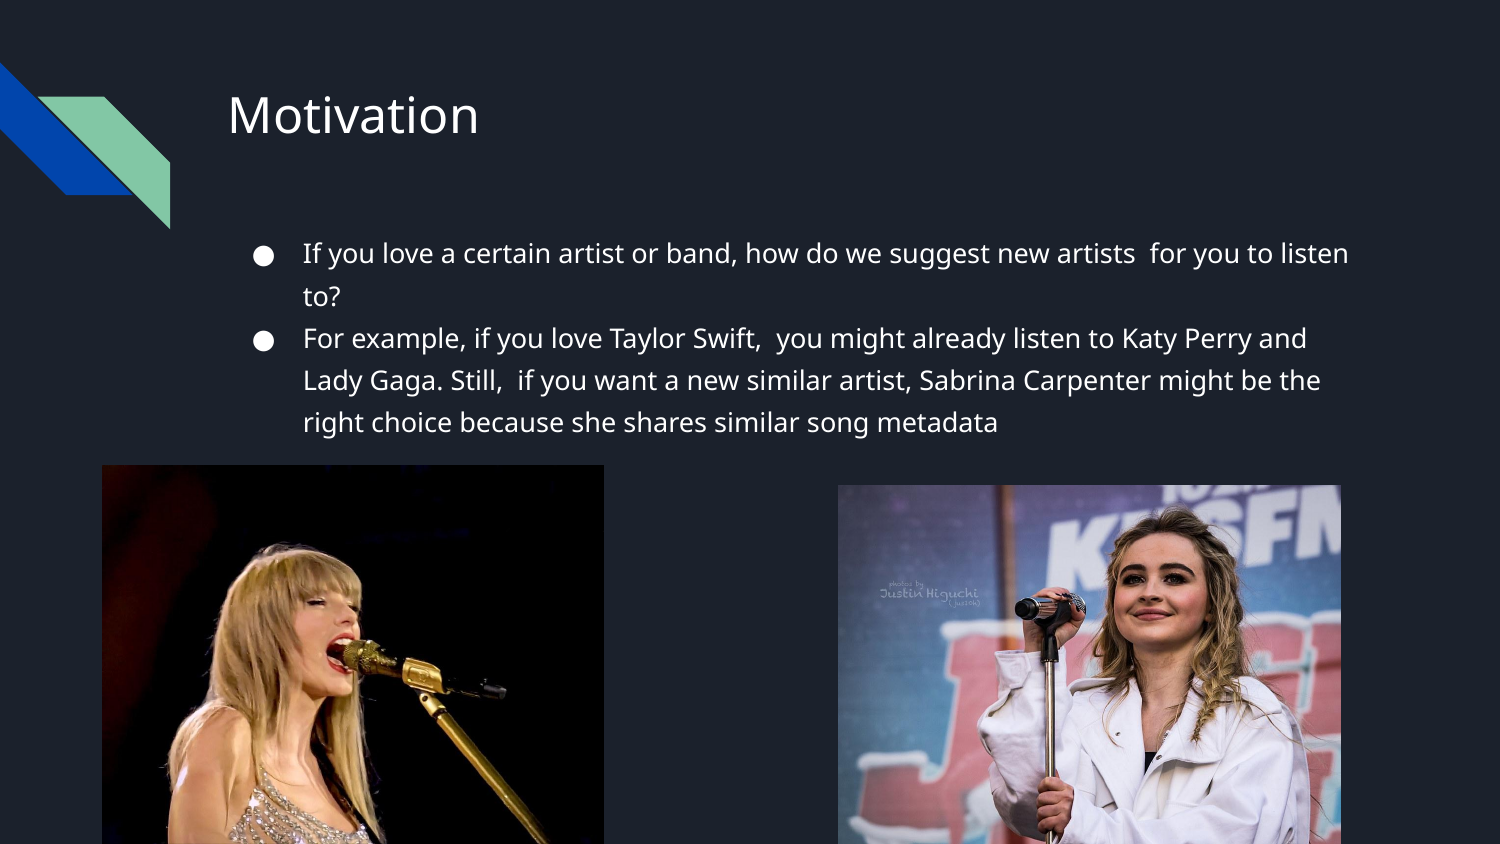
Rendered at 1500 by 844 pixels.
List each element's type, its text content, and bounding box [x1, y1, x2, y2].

picture [838, 484, 1341, 844]
picture [101, 465, 605, 844]
title Motivation [212, 64, 1368, 214]
list If you love a certain artist or band, how do we suggest new artists for you to listen to? For example, if you love Taylor Swift, you might already listen to Katy Perry and Lady Gaga. Still, if you want a new similar artist, Sabrina Carpenter might be the right choice because she shares similar song metadata [212, 214, 1368, 693]
